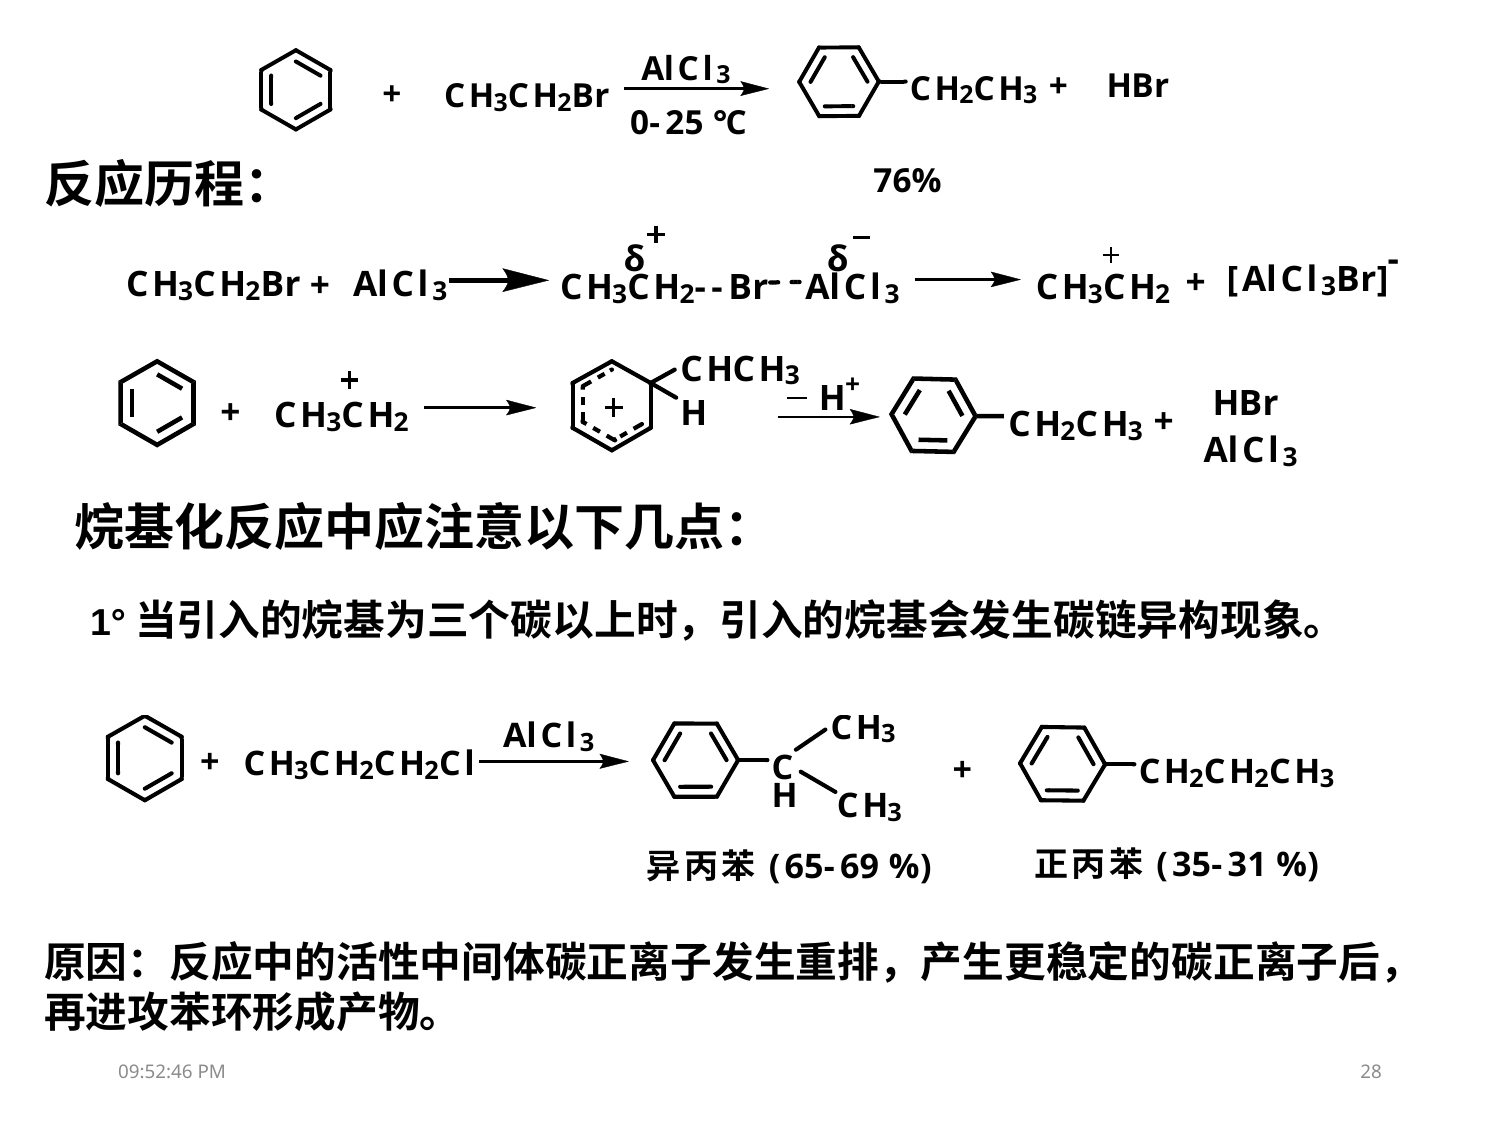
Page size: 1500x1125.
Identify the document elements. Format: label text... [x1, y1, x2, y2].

slide_number 28 [1059, 1042, 1397, 1103]
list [253, 42, 1175, 201]
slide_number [103, 1042, 441, 1103]
text_box 原因：反应中的活性中间体碳正离子发生重排，产生更稳定的碳正离子后，再进攻苯环形成产物。 [29, 928, 1465, 1044]
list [112, 219, 1418, 469]
text_box 反应历程： [29, 145, 337, 220]
text_box 烷基化反应中应注意以下几点： [59, 487, 790, 563]
text_box 1°当引入的烷基为三个碳以上时，引入的烷基会发生碳链异构现象。 [75, 586, 1370, 651]
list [100, 715, 1341, 894]
